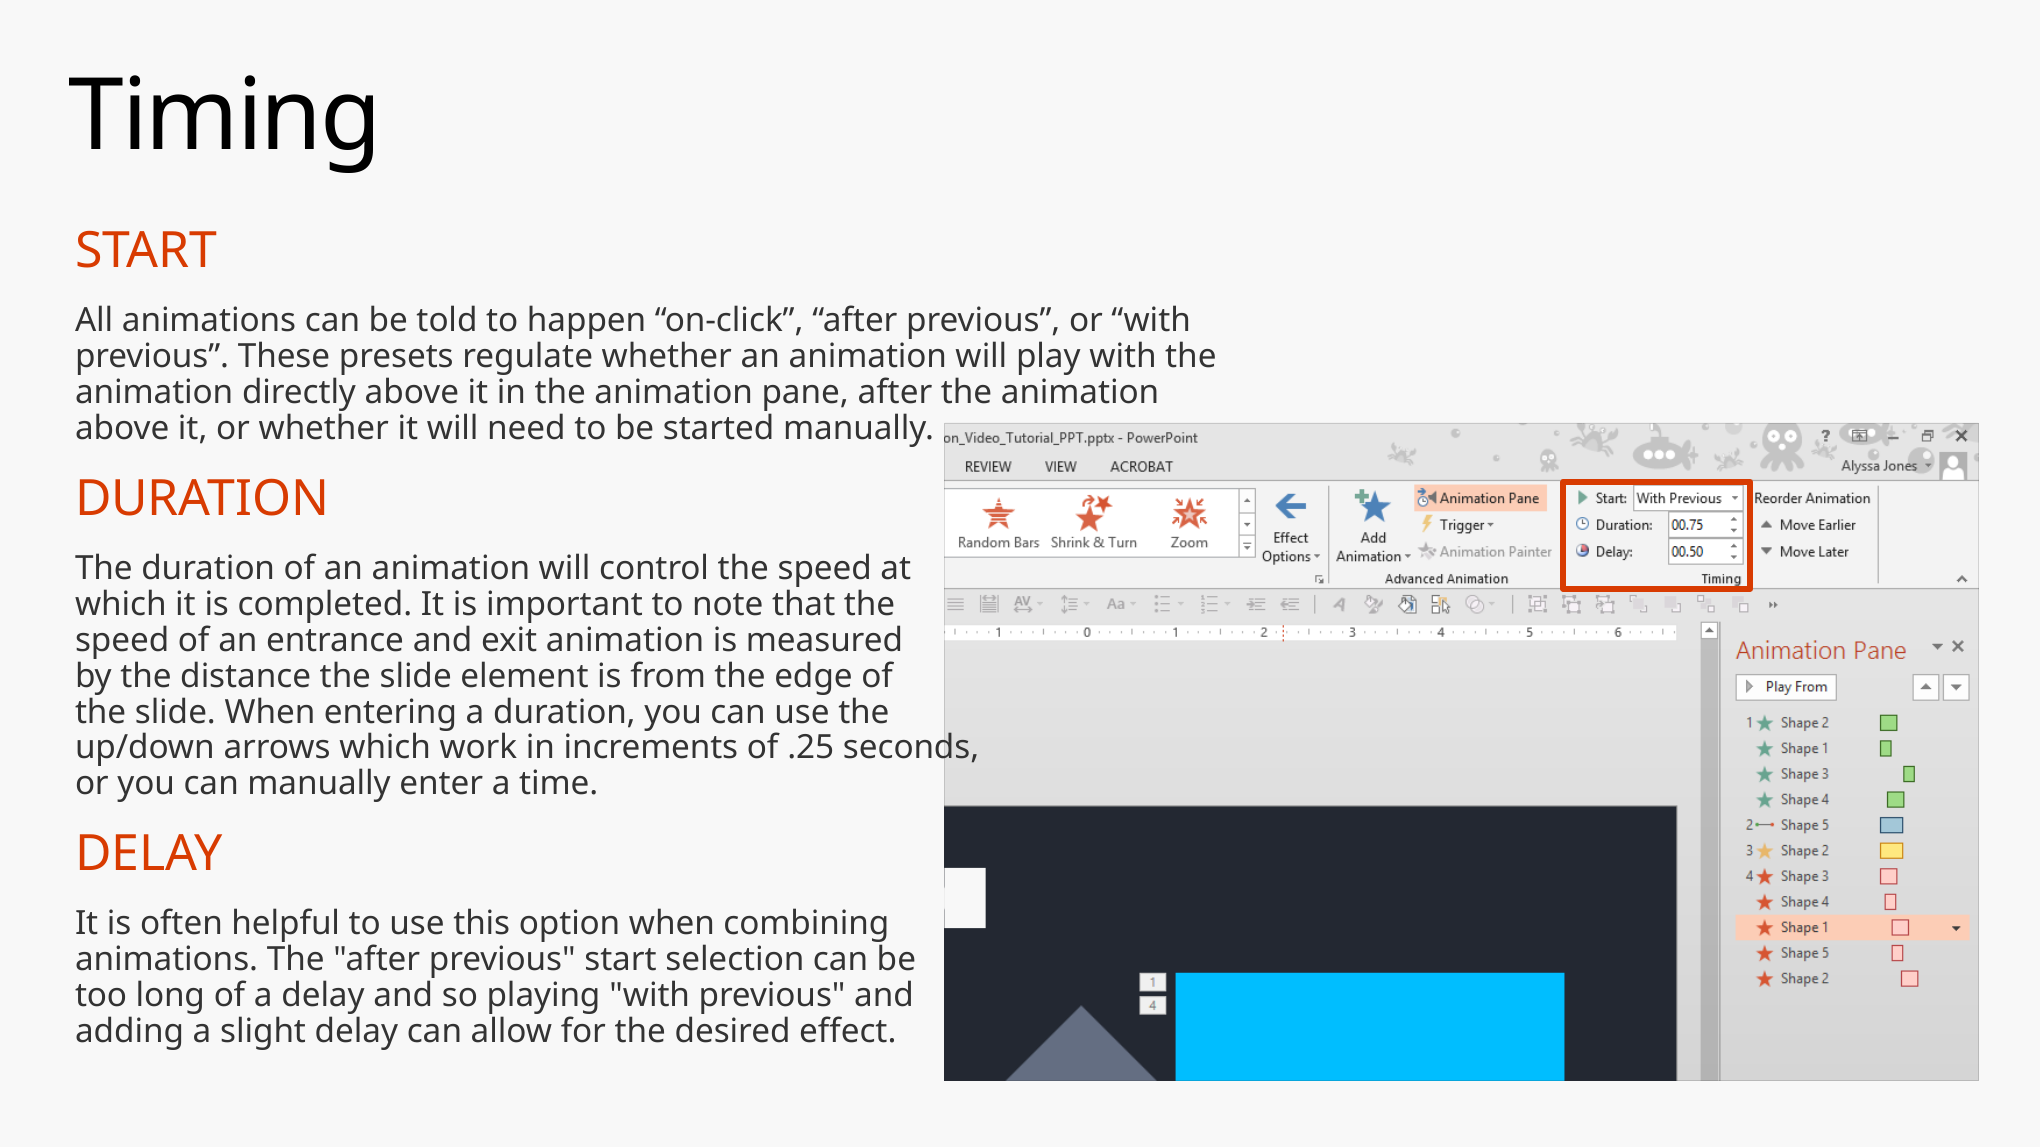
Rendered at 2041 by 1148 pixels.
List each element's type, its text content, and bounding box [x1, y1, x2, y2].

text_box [944, 423, 1979, 1081]
title Timing [45, 48, 1996, 199]
text_box START All animations can be told to happen “on-click”, “after previous”, or “with previous”. These presets regulate whether an animation will play with the animation directly above it in the animation pane, after the animation above it, or whether it will need to be started manually. DURATION The duration of an animation will control the speed at which it is completed. It is important to note that the speed of an entrance and exit animation is measured by the distance the slide element is from the edge of the slide. When entering a duration, you can use the up/down arrows which work in increments of .25 seconds, or you can manually enter a time. DELAY It is often helpful to use this option when combining animations. The "after previous" start selection can be too long of a delay and so playing "with previous" and adding a slight delay can allow for the desired effect. [45, 200, 1380, 1135]
